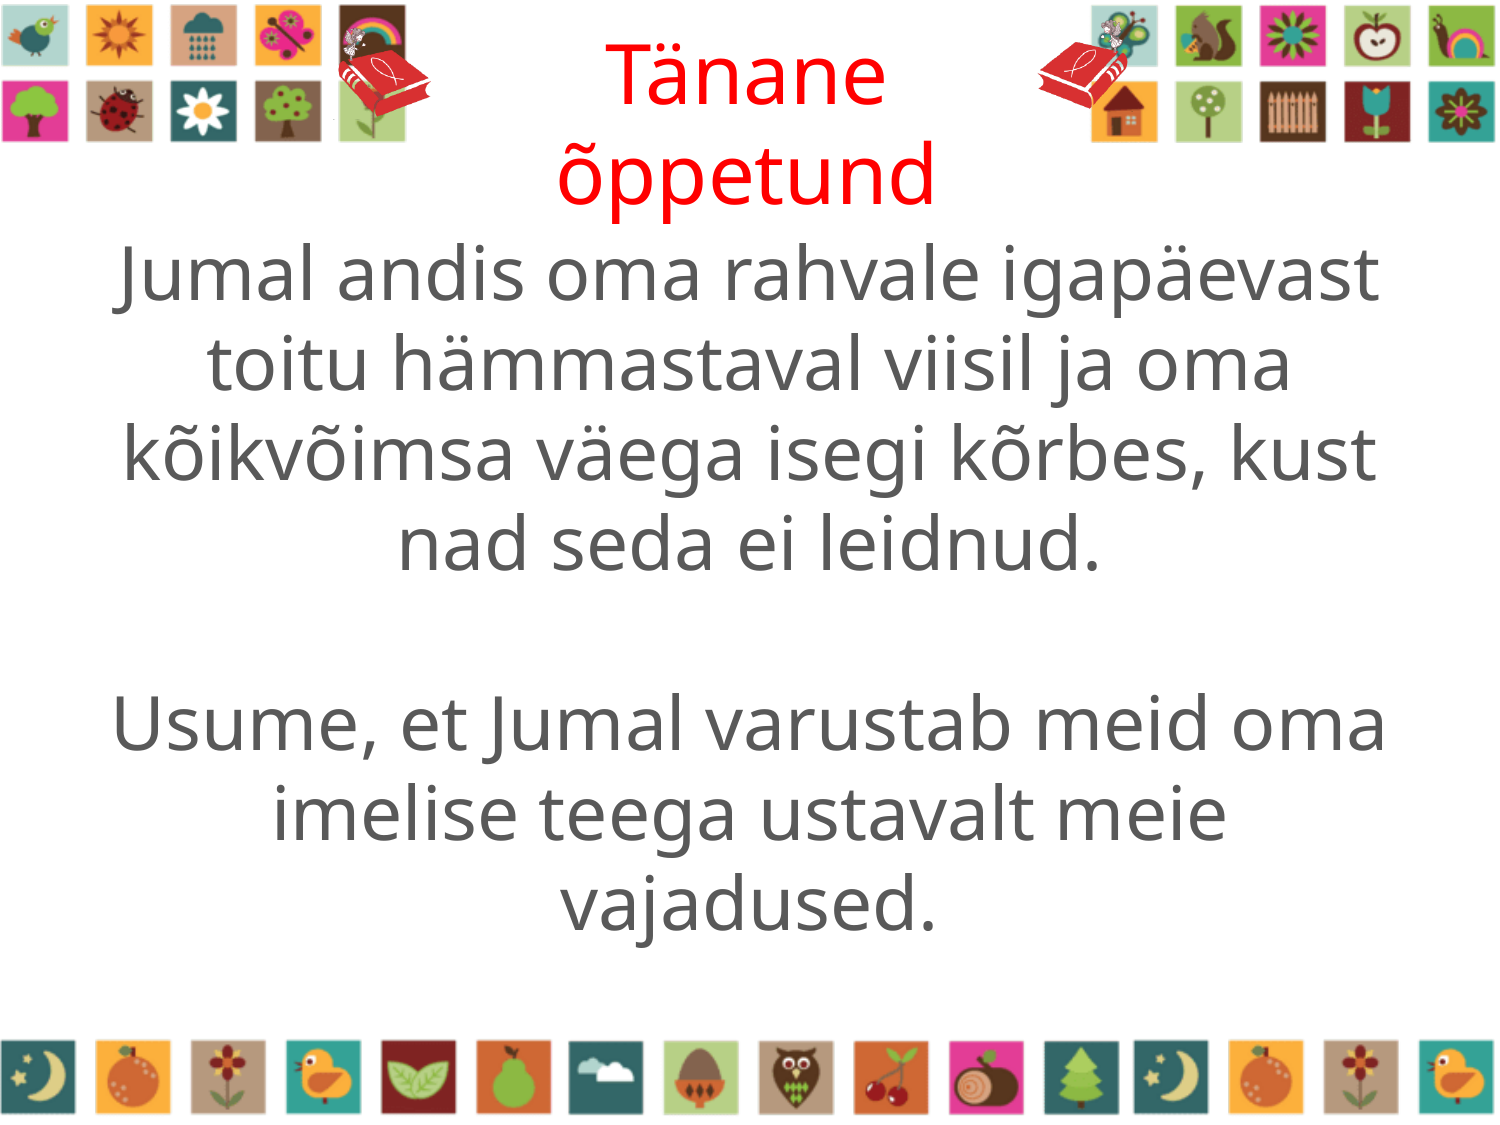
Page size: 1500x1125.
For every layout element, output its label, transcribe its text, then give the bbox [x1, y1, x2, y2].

picture [0, 3, 463, 150]
text_box Jumal andis oma rahvale igapäevast toitu hämmastaval viisil ja oma kõikvõimsa väega isegi kõrbes, kust nad seda ei leidnud. Usume, et Jumal varustab meid oma imelise teega ustavalt meie vajadused. [76, 218, 1424, 953]
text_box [0, 1028, 1500, 1118]
text_box Tänane õppetund [414, 13, 1080, 218]
picture [1005, 3, 1500, 150]
